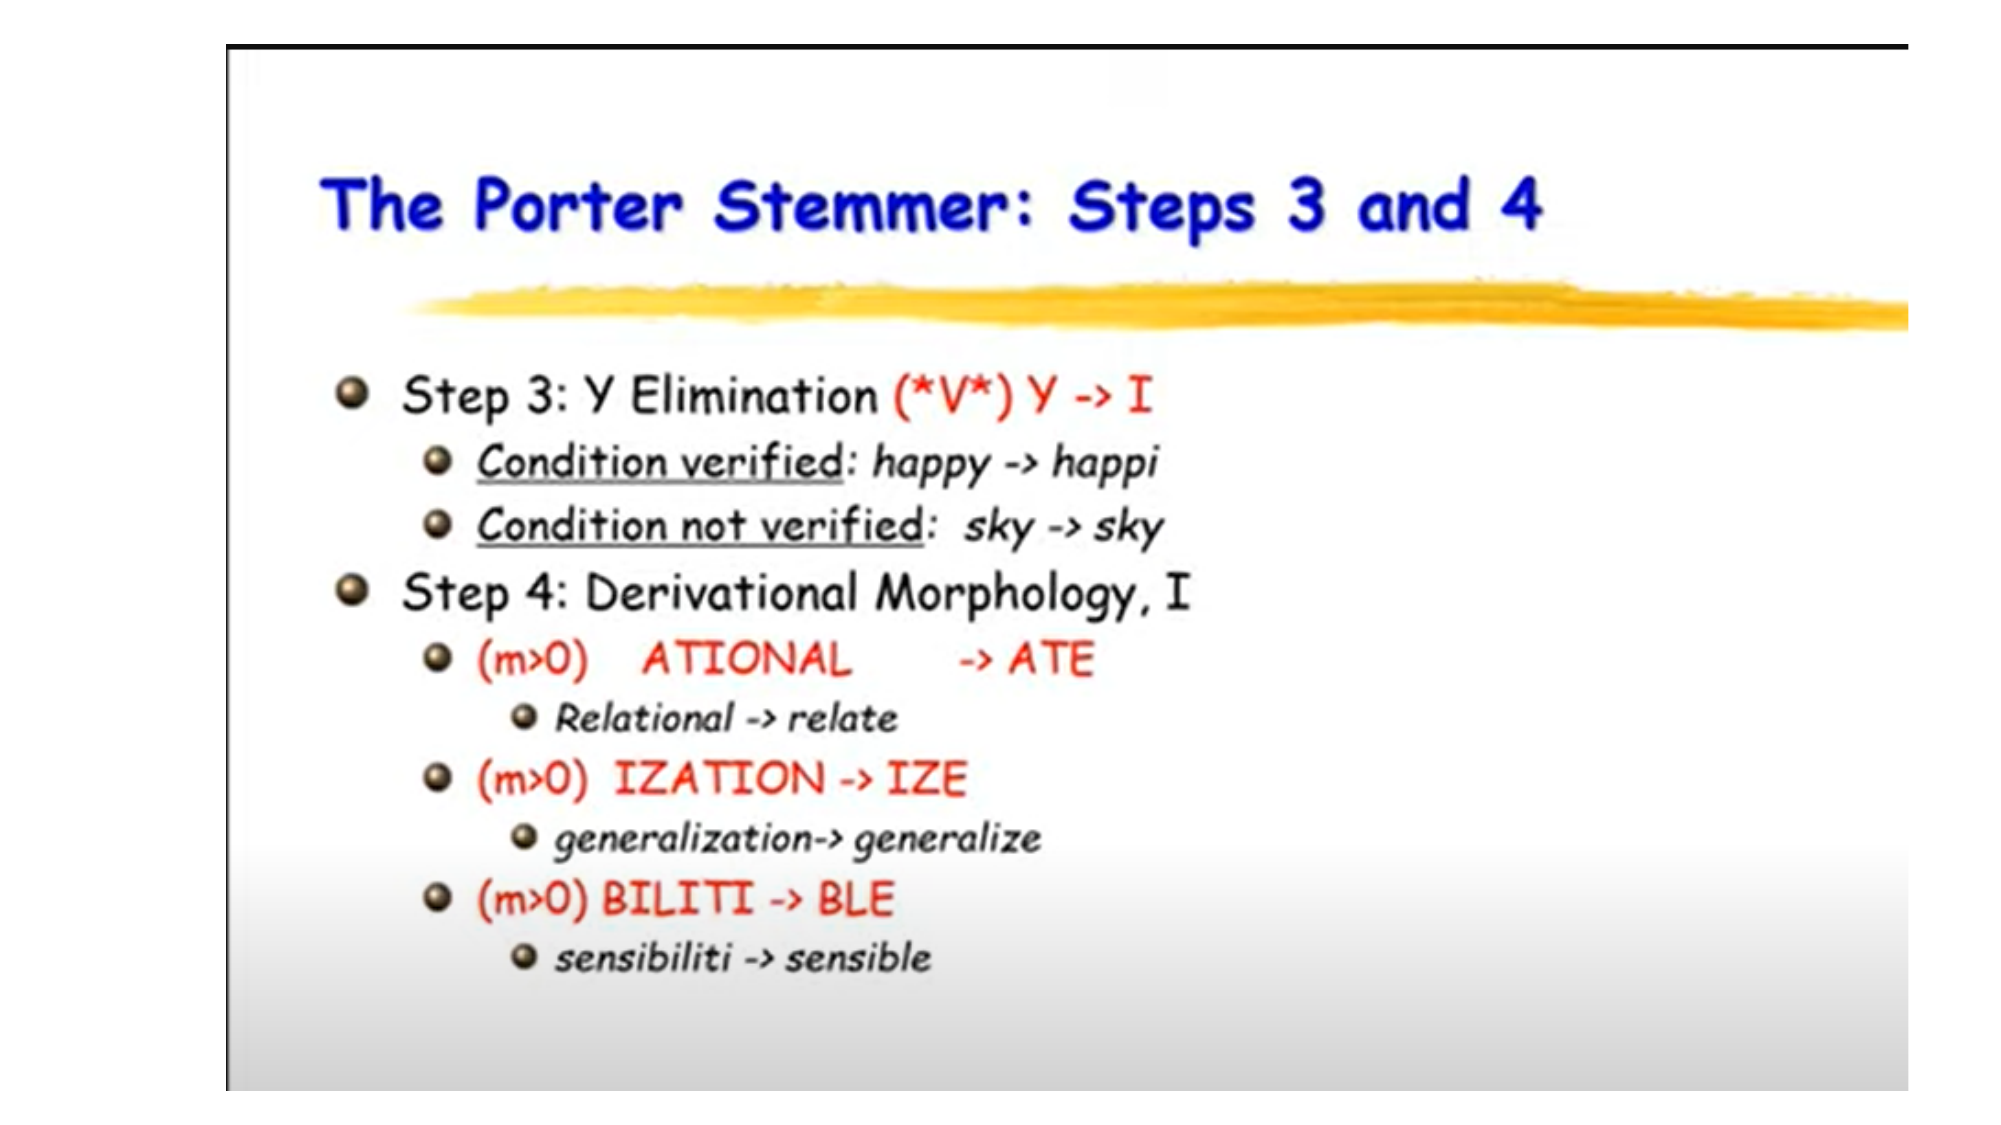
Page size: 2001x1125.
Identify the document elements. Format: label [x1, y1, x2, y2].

picture [225, 44, 1909, 1091]
